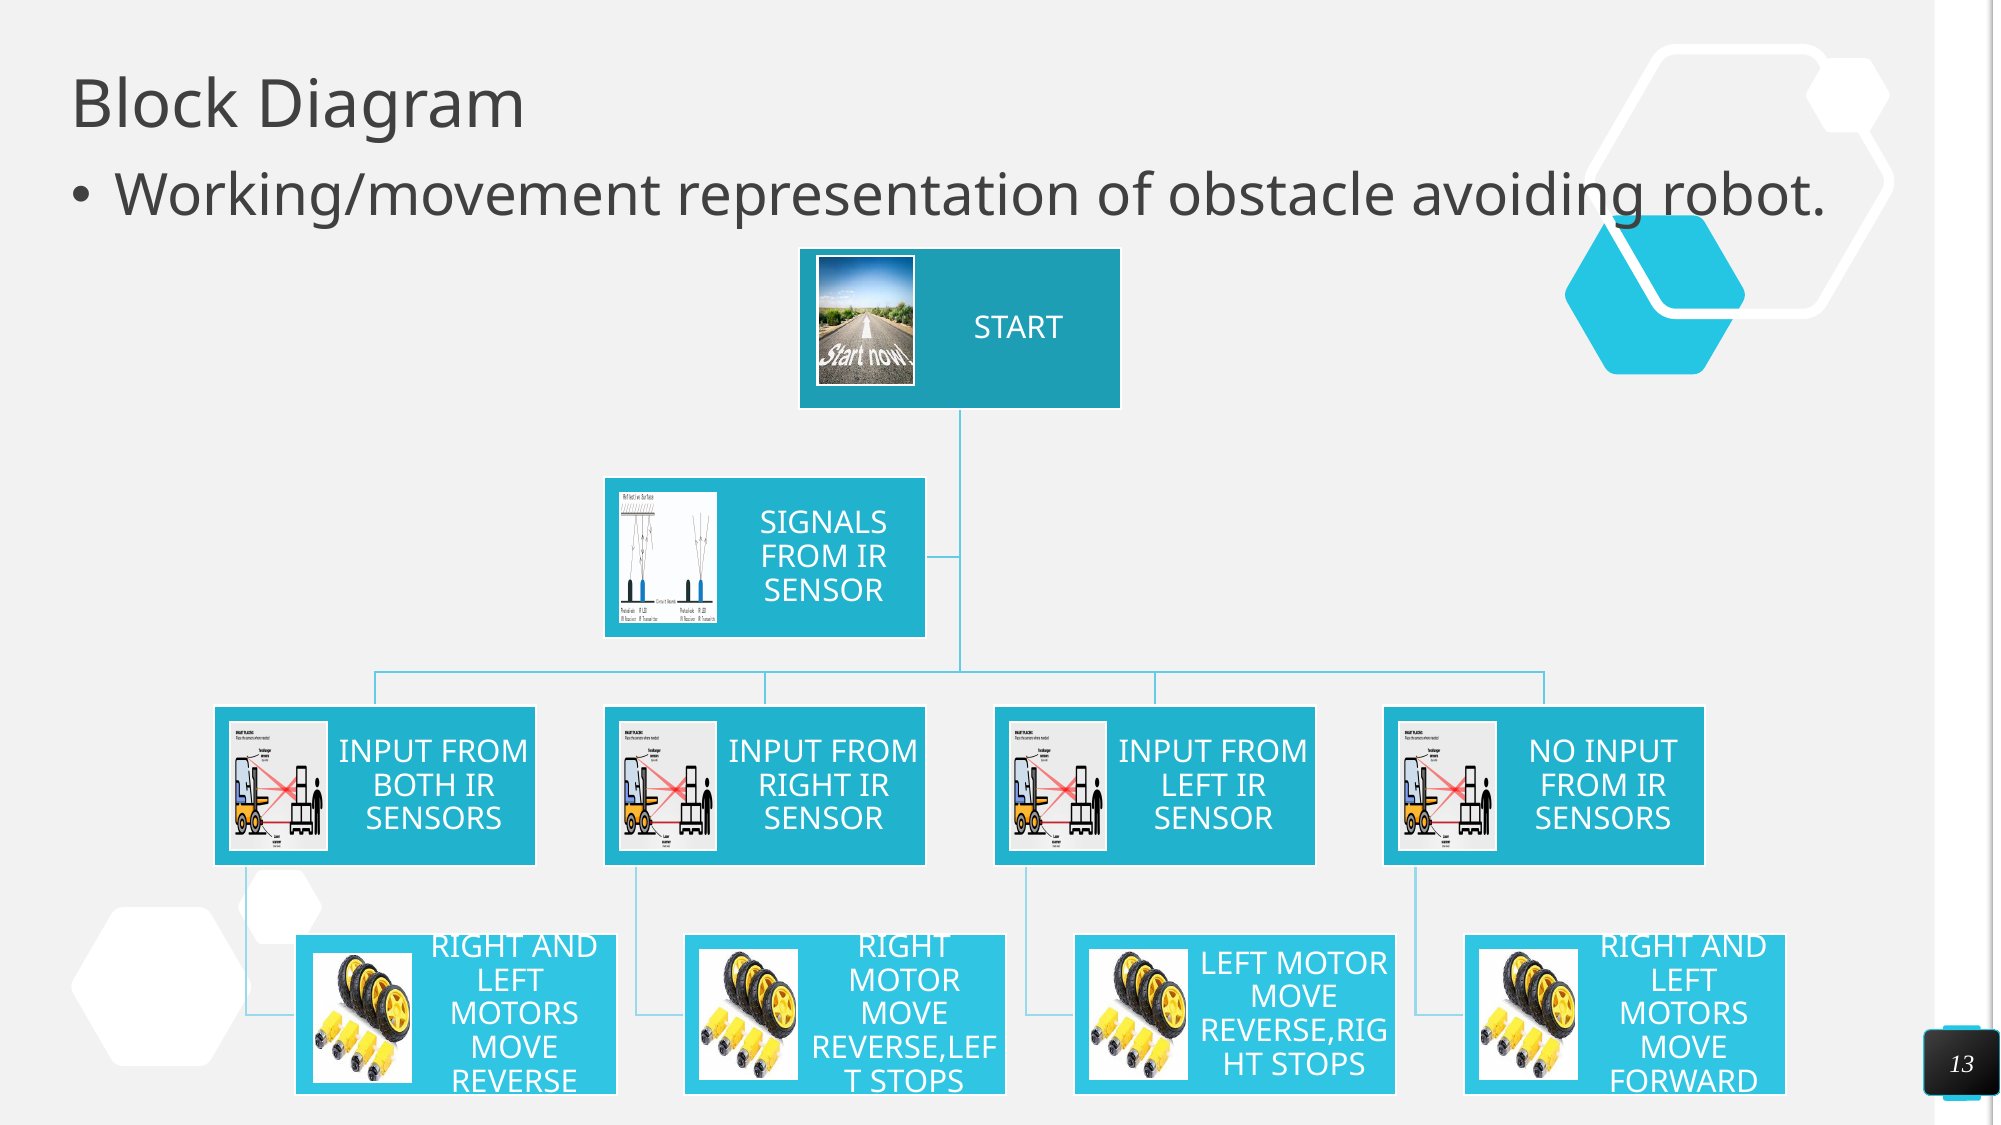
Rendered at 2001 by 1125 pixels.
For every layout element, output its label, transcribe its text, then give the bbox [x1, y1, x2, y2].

list Working/movement representation of obstacle avoiding robot. [70, 165, 1931, 225]
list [70, 247, 1930, 1096]
title Block Diagram [70, 70, 1930, 142]
slide_number 13 [1930, 1029, 2000, 1096]
